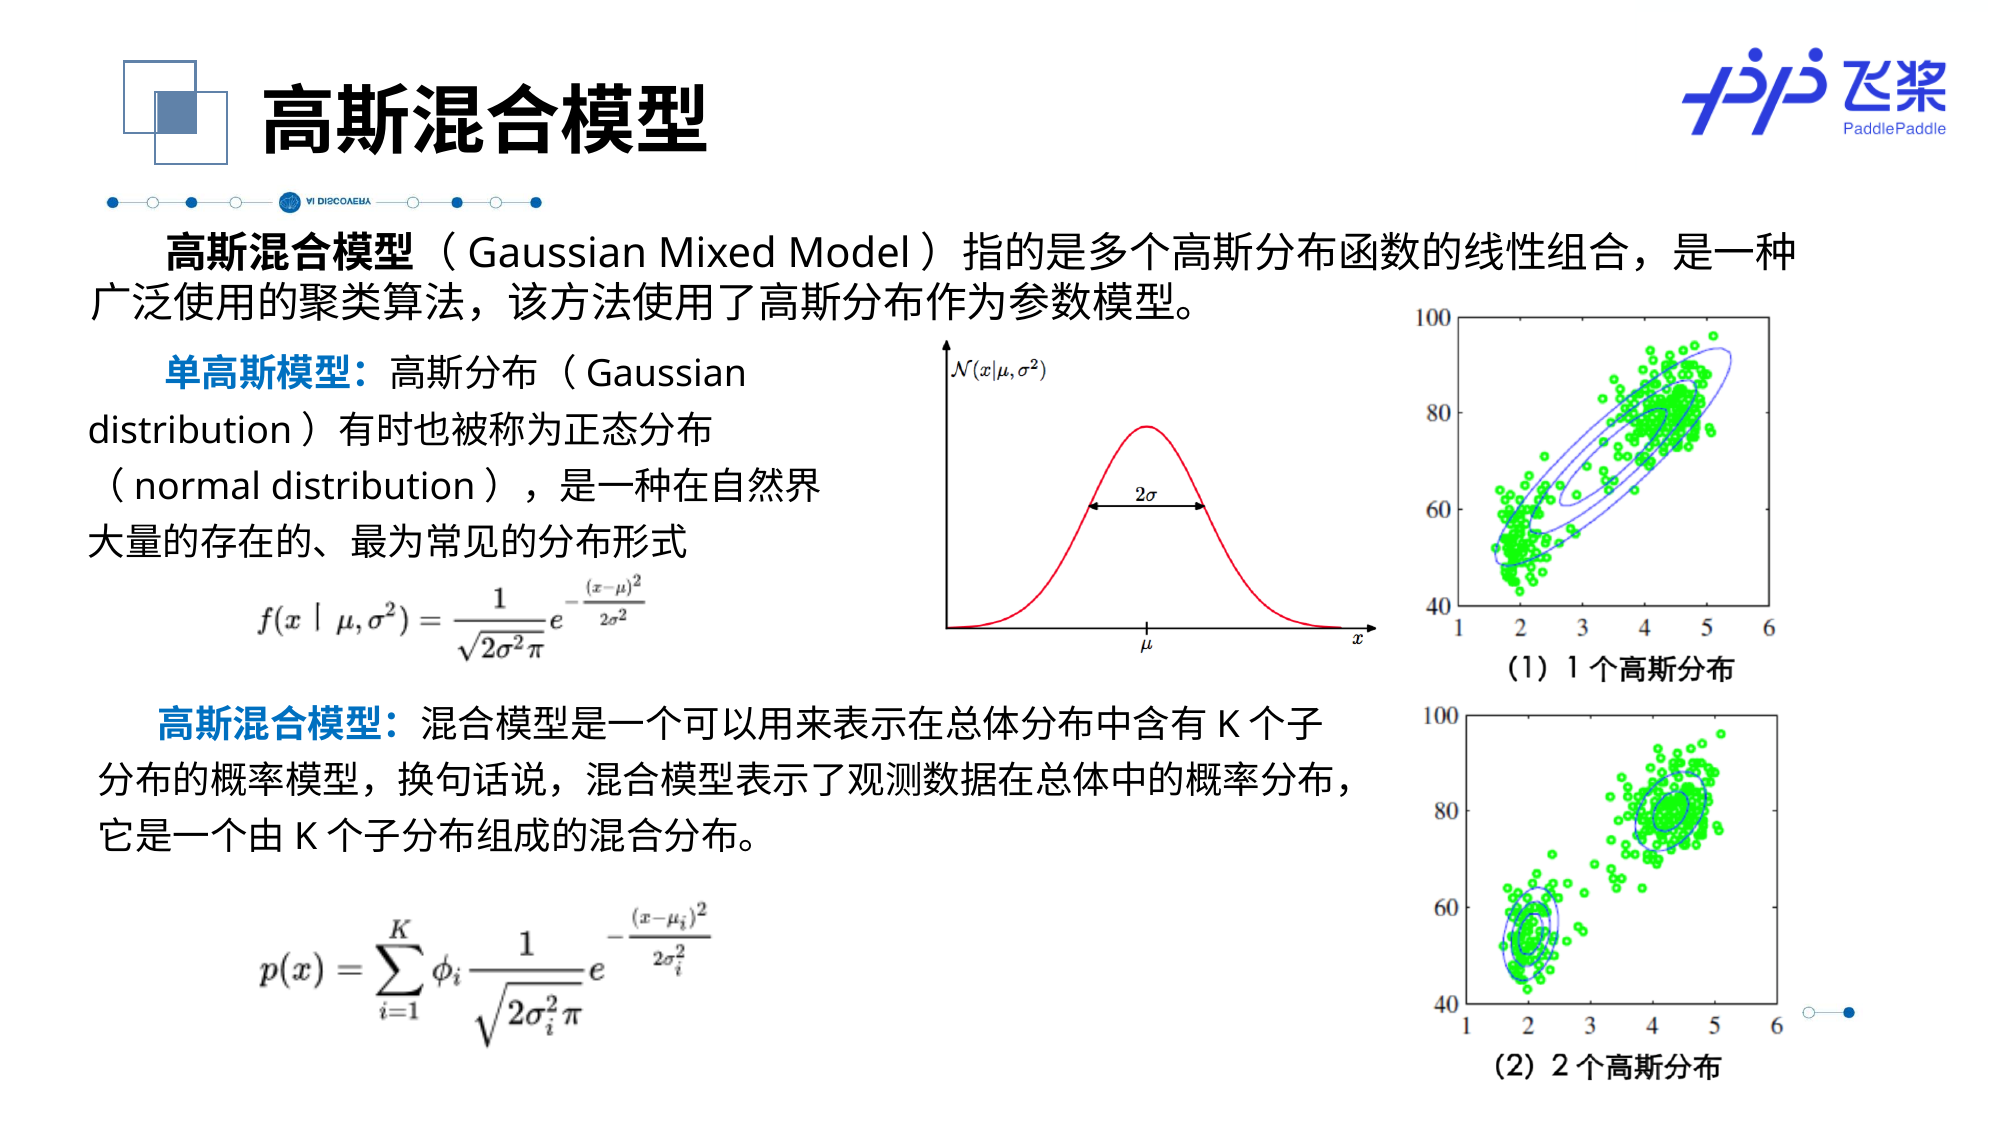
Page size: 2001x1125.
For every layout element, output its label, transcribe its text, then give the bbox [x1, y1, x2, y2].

picture [245, 559, 660, 682]
picture [245, 878, 755, 1072]
picture [95, 180, 550, 218]
text_box 单高斯模型：高斯分布（Gaussian distribution）有时也被称为正态分布（normal distribution），是一种在自然界大量的存在的、最为常见的分布形式 [72, 330, 838, 571]
text_box 高斯混合模型：混合模型是一个可以用来表示在总体分布中含有K个子分布的概率模型，换句话说，混合模型表示了观测数据在总体中的概率分布，它是一个由K个子分布组成的混合分布。 [82, 681, 1371, 865]
picture [1635, 0, 1988, 173]
text_box 高斯混合模型（Gaussian Mixed Model）指的是多个高斯分布函数的线性组合，是一种广泛使用的聚类算法，该方法使用了高斯分布作为参数模型。 [75, 218, 1835, 334]
picture [1395, 289, 1863, 1090]
text_box 高斯混合模型 [245, 65, 1169, 171]
picture [934, 334, 1386, 658]
